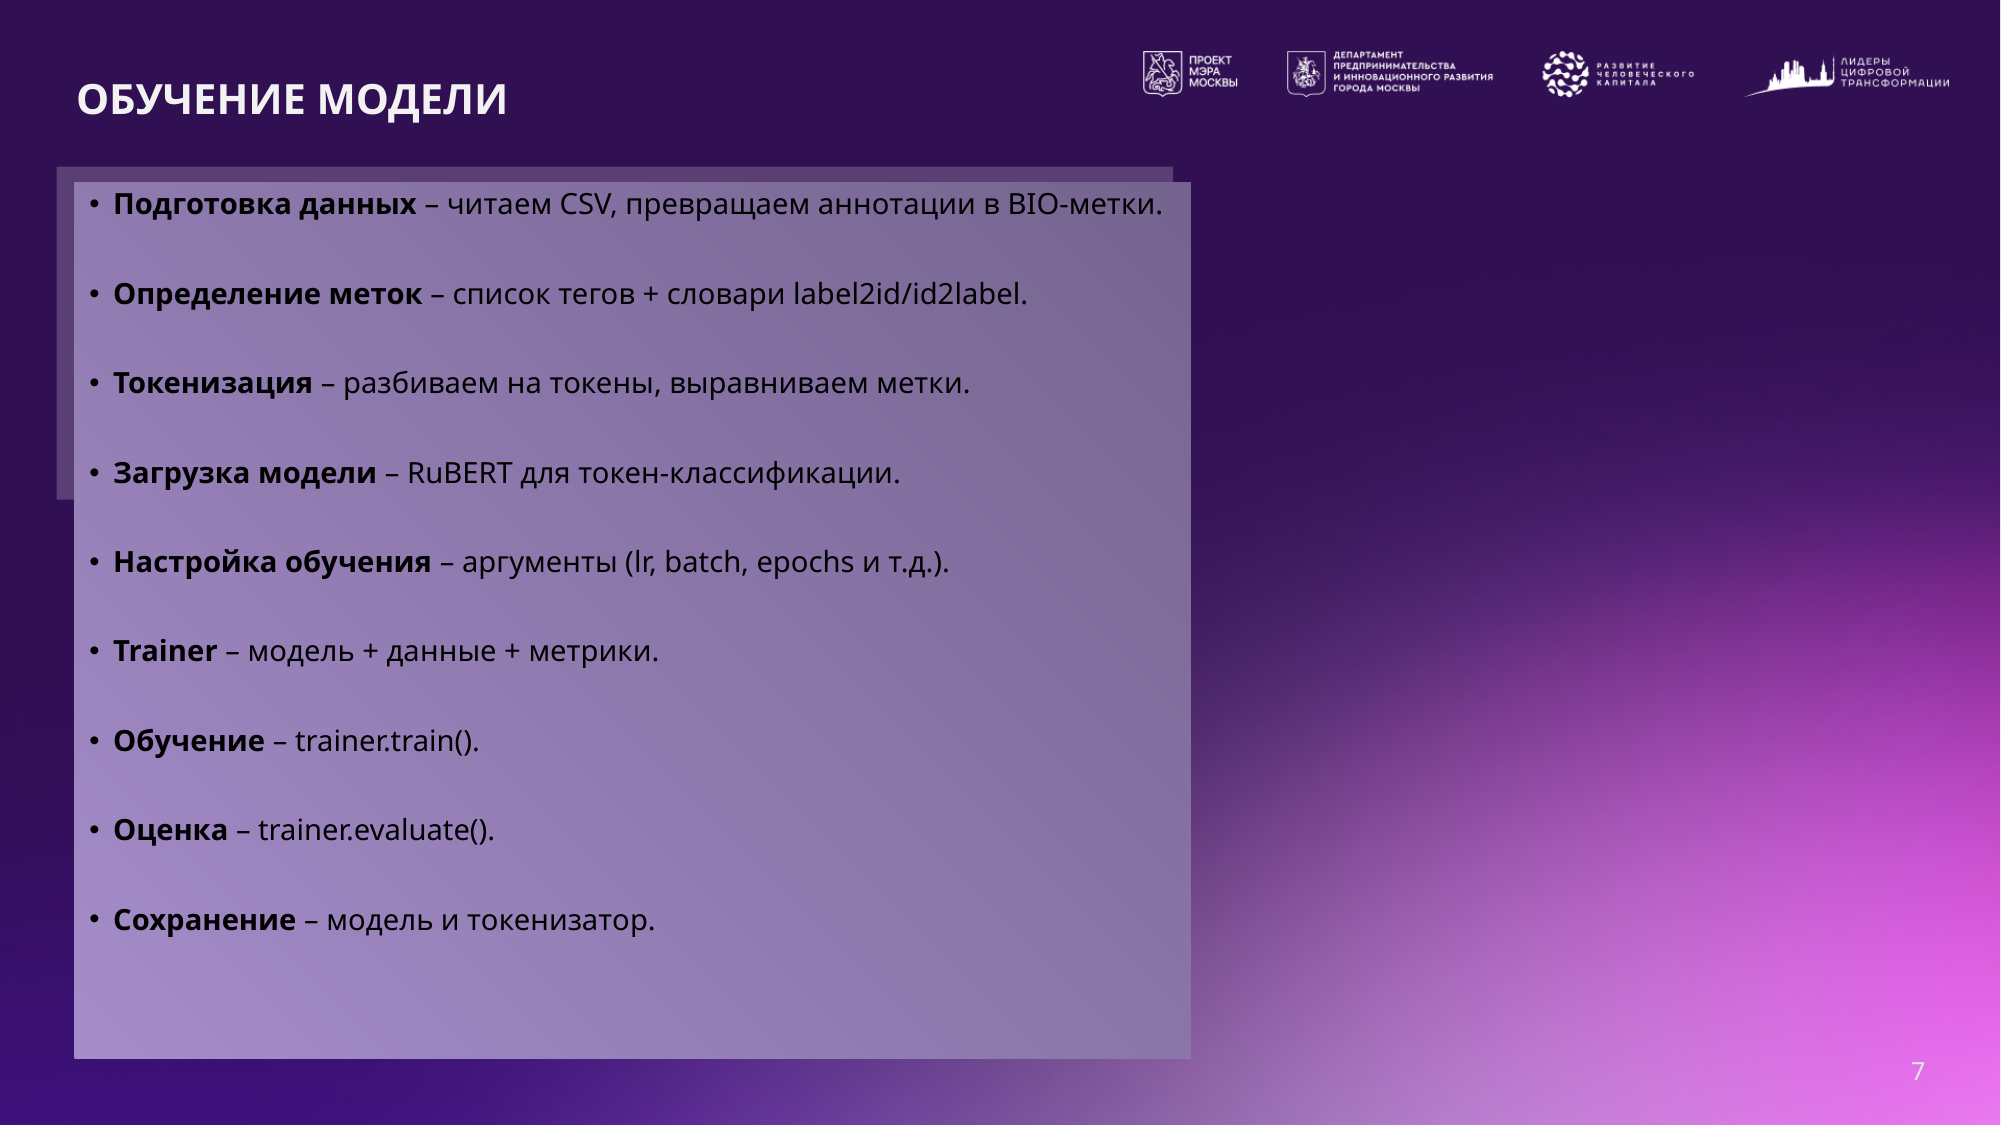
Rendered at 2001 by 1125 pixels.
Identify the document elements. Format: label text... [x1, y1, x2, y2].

picture [0, 0, 2001, 1125]
slide_number 7 [1872, 1042, 1964, 1103]
list Подготовка данных – читаем CSV, превращаем аннотации в BIO-метки. Определение меток – список тегов + словари label2id/id2label. Токенизация – разбиваем на токены, выравниваем метки. Загрузка модели – RuBERT для токен-классификации. Настройка обучения – аргументы (lr, batch, epochs и т.д.). Trainer – модель + данные + метрики. Обучение – trainer.train(). Оценка – trainer.evaluate(). Сохранение – модель и токенизатор. [74, 182, 1191, 1059]
title ОБУЧЕНИЕ МОДЕЛИ [61, 69, 1679, 131]
